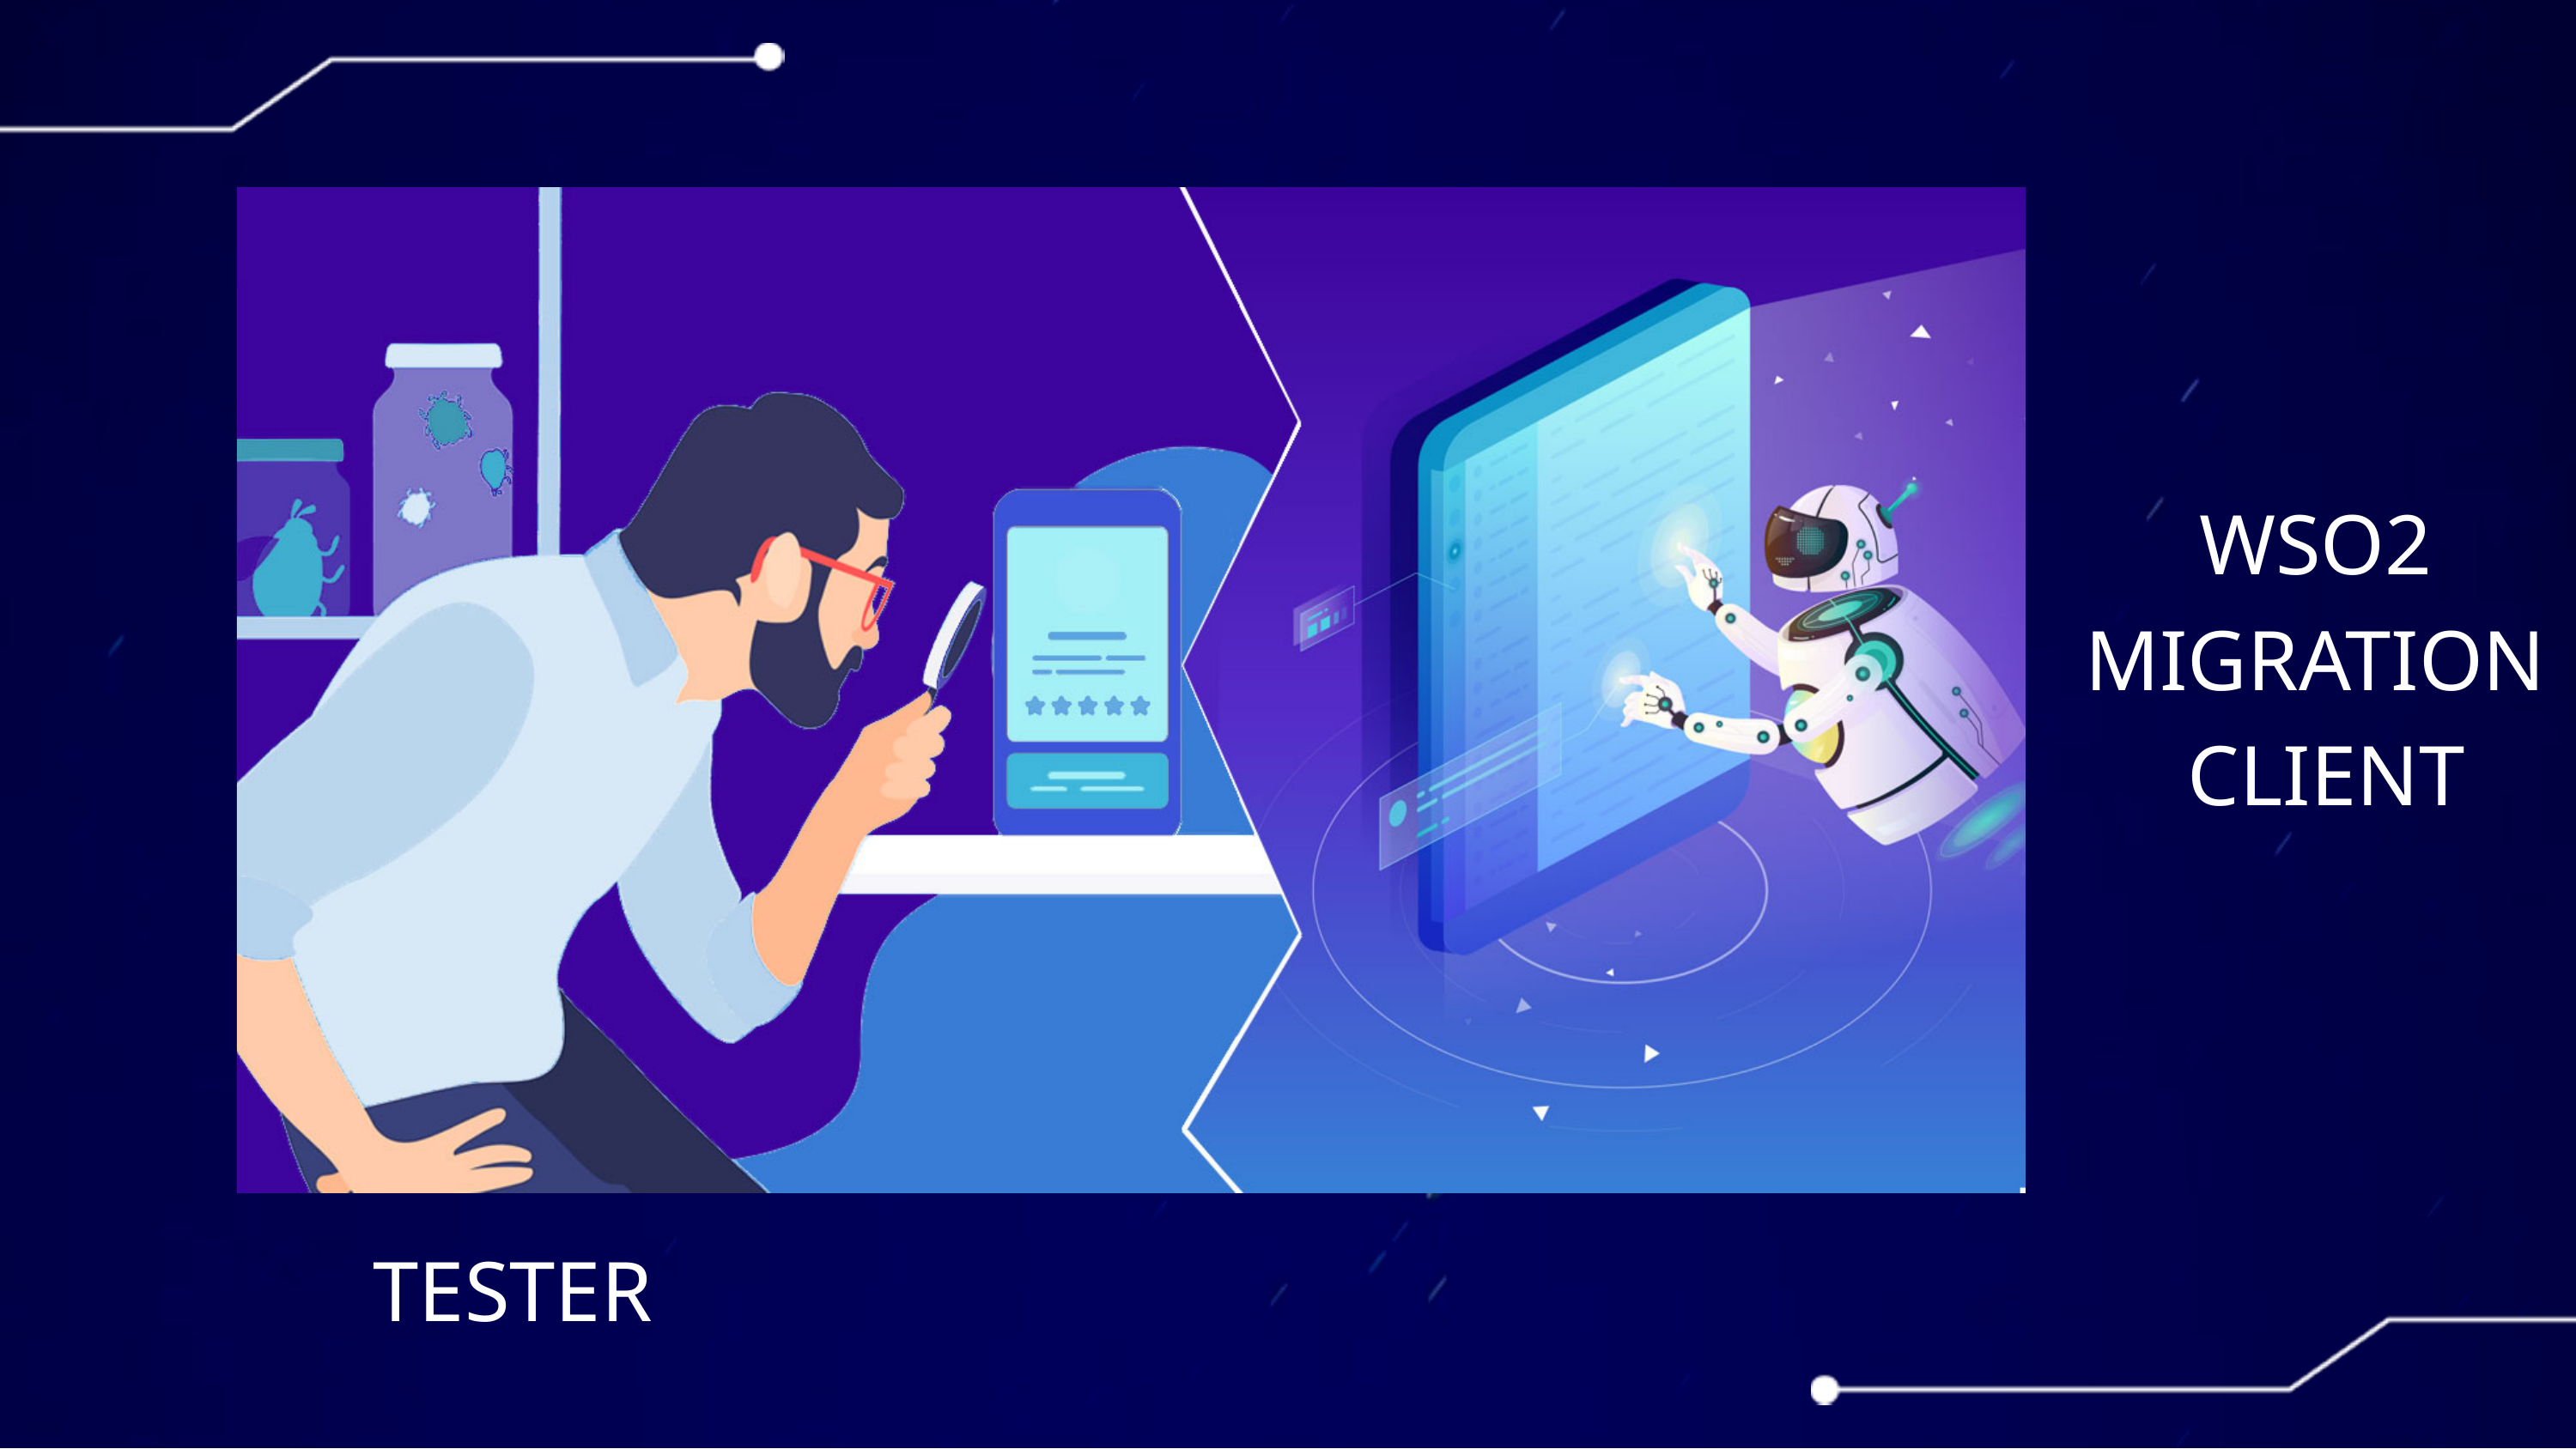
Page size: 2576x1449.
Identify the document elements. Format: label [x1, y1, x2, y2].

text_box [0, 0, 2576, 1449]
